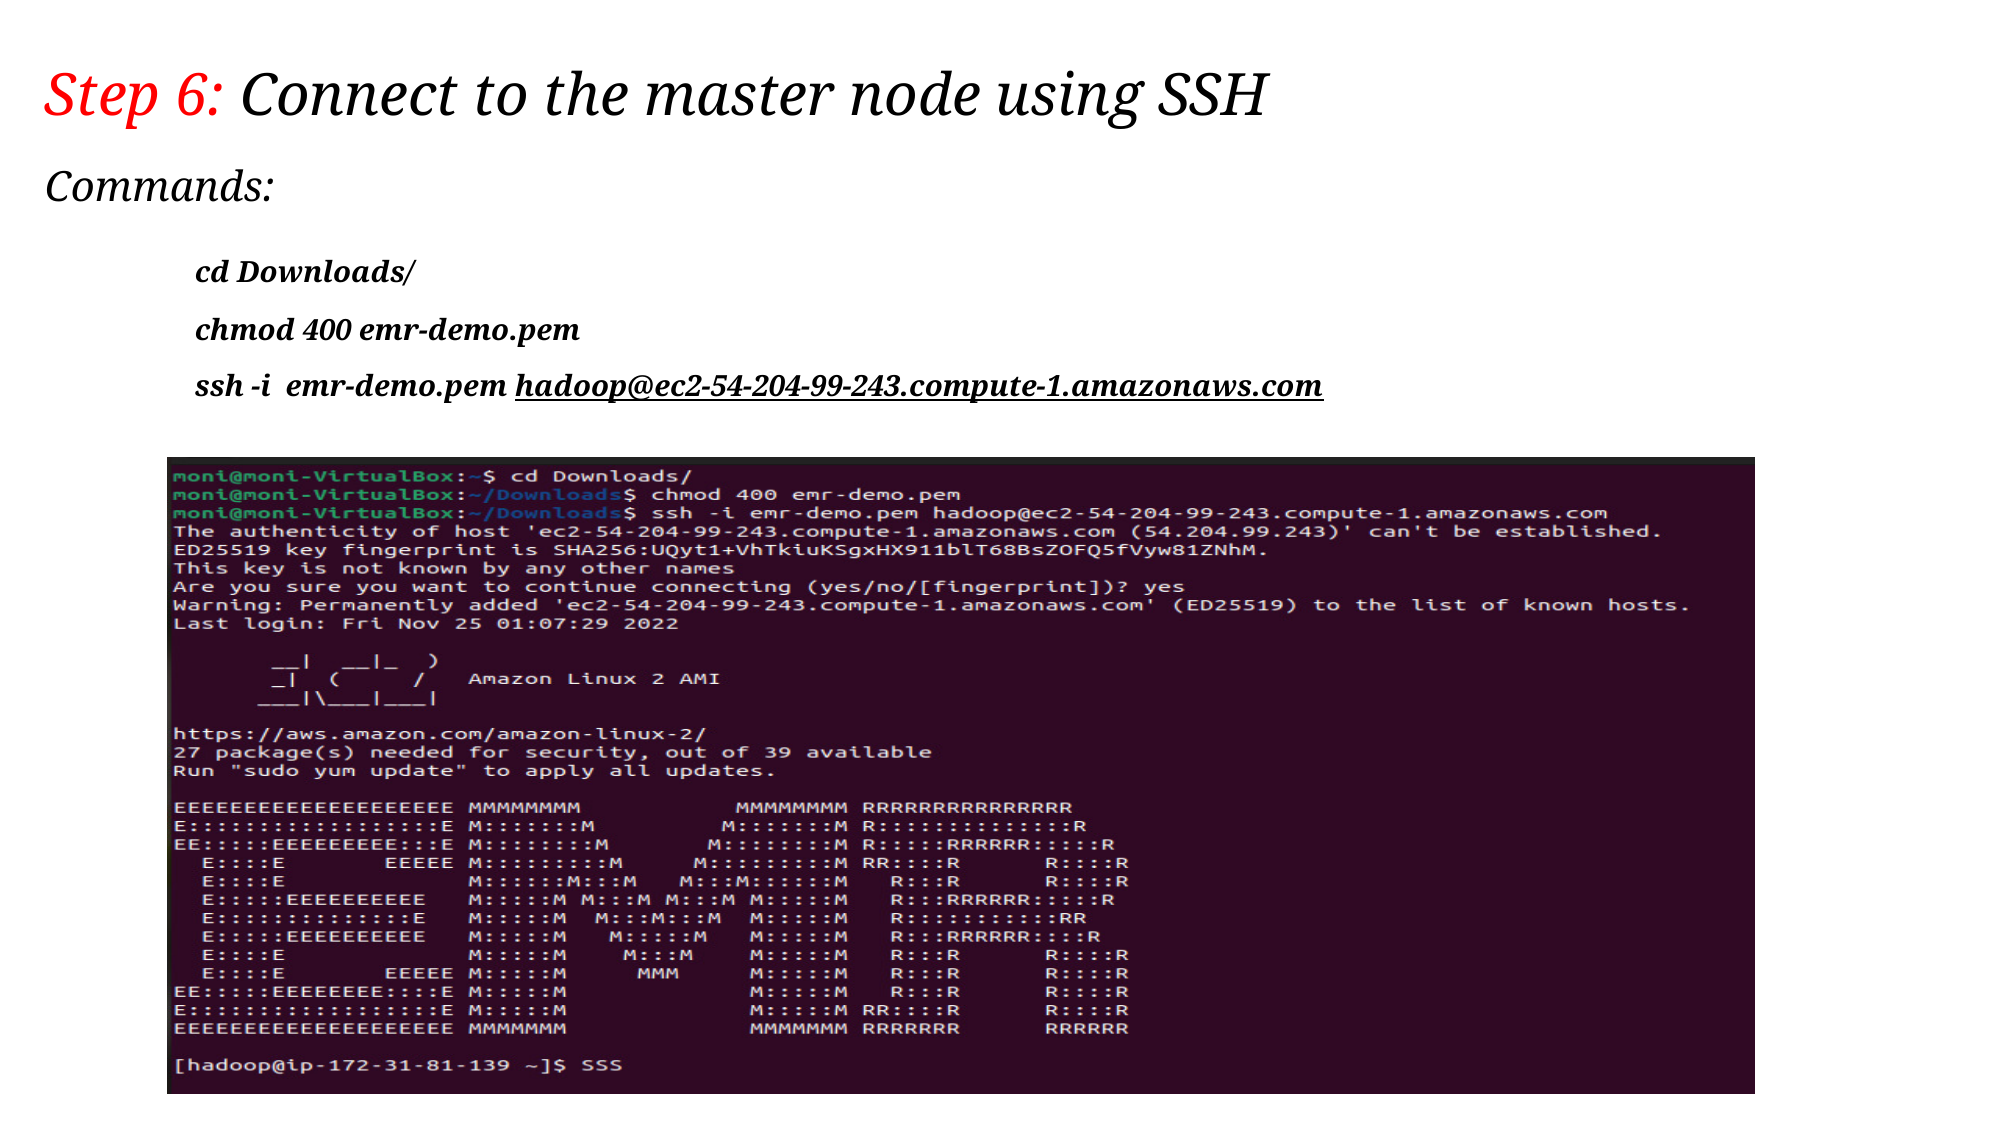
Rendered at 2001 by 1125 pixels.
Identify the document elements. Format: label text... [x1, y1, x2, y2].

title Step 6: Connect to the master node using SSH [29, 0, 1755, 158]
list Commands: cd Downloads/ chmod 400 emr-demo.pem ssh -i emr-demo.pem hadoop@ec2-54-204-99-243.compute-1.amazonaws.com [29, 158, 1755, 873]
picture [167, 457, 1755, 1094]
